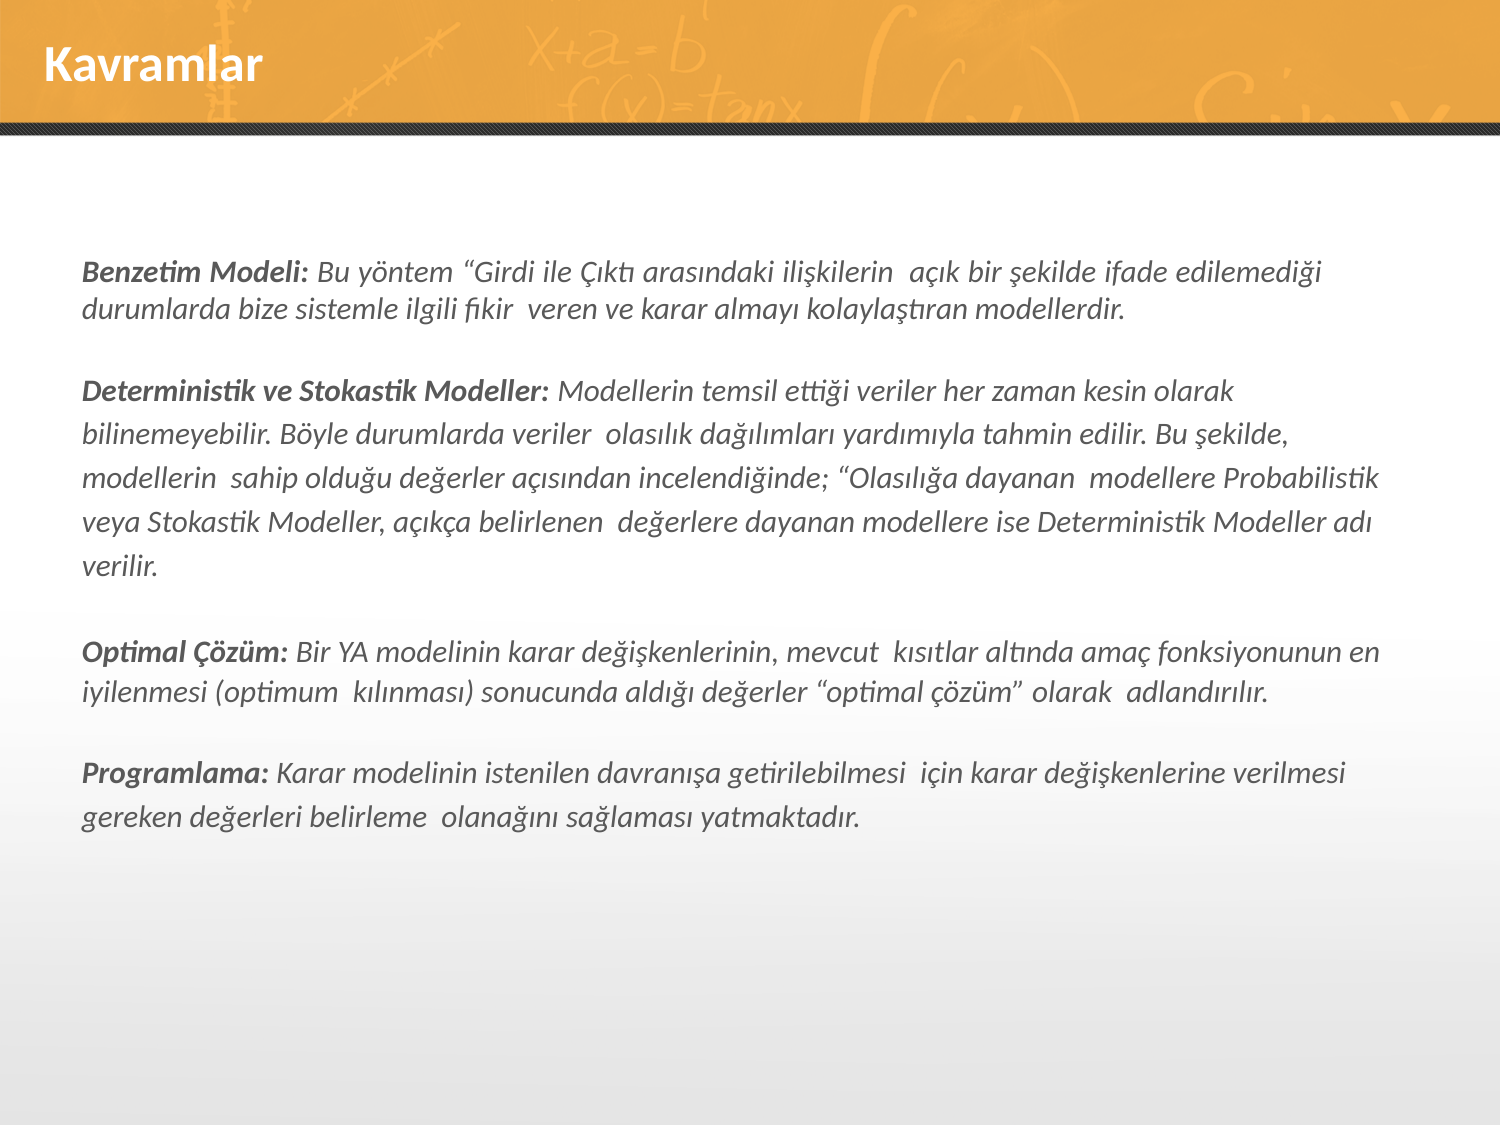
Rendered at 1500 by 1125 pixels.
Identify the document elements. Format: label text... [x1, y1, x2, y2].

title Kavramlar [29, 0, 1287, 126]
picture [0, 0, 1500, 1125]
list Benzetim Modeli: Bu yöntem “Girdi ile Çıktı arasındaki ilişkilerin açık bir şekilde ifade edilemediği durumlarda bize sistemle ilgili fikir veren ve karar almayı kolaylaştıran modellerdir. Deterministik ve Stokastik Modeller: Modellerin temsil ettiği veriler her zaman kesin olarak bilinemeyebilir. Böyle durumlarda veriler olasılık dağılımları yardımıyla tahmin edilir. Bu şekilde, modellerin sahip olduğu değerler açısından incelendiğinde; “Olasılığa dayanan modellere Probabilistik veya Stokastik Modeller, açıkça belirlenen değerlere dayanan modellere ise Deterministik Modeller adı verilir. Optimal Çözüm: Bir YA modelinin karar değişkenlerinin, mevcut kısıtlar altında amaç fonksiyonunun en iyilenmesi (optimum kılınması) sonucunda aldığı değerler “optimal çözüm” olarak adlandırılır. Programlama: Karar modelinin istenilen davranışa getirilebilmesi için karar değişkenlerine verilmesi gereken değerleri belirleme olanağını sağlaması yatmaktadır. [64, 243, 1444, 1045]
